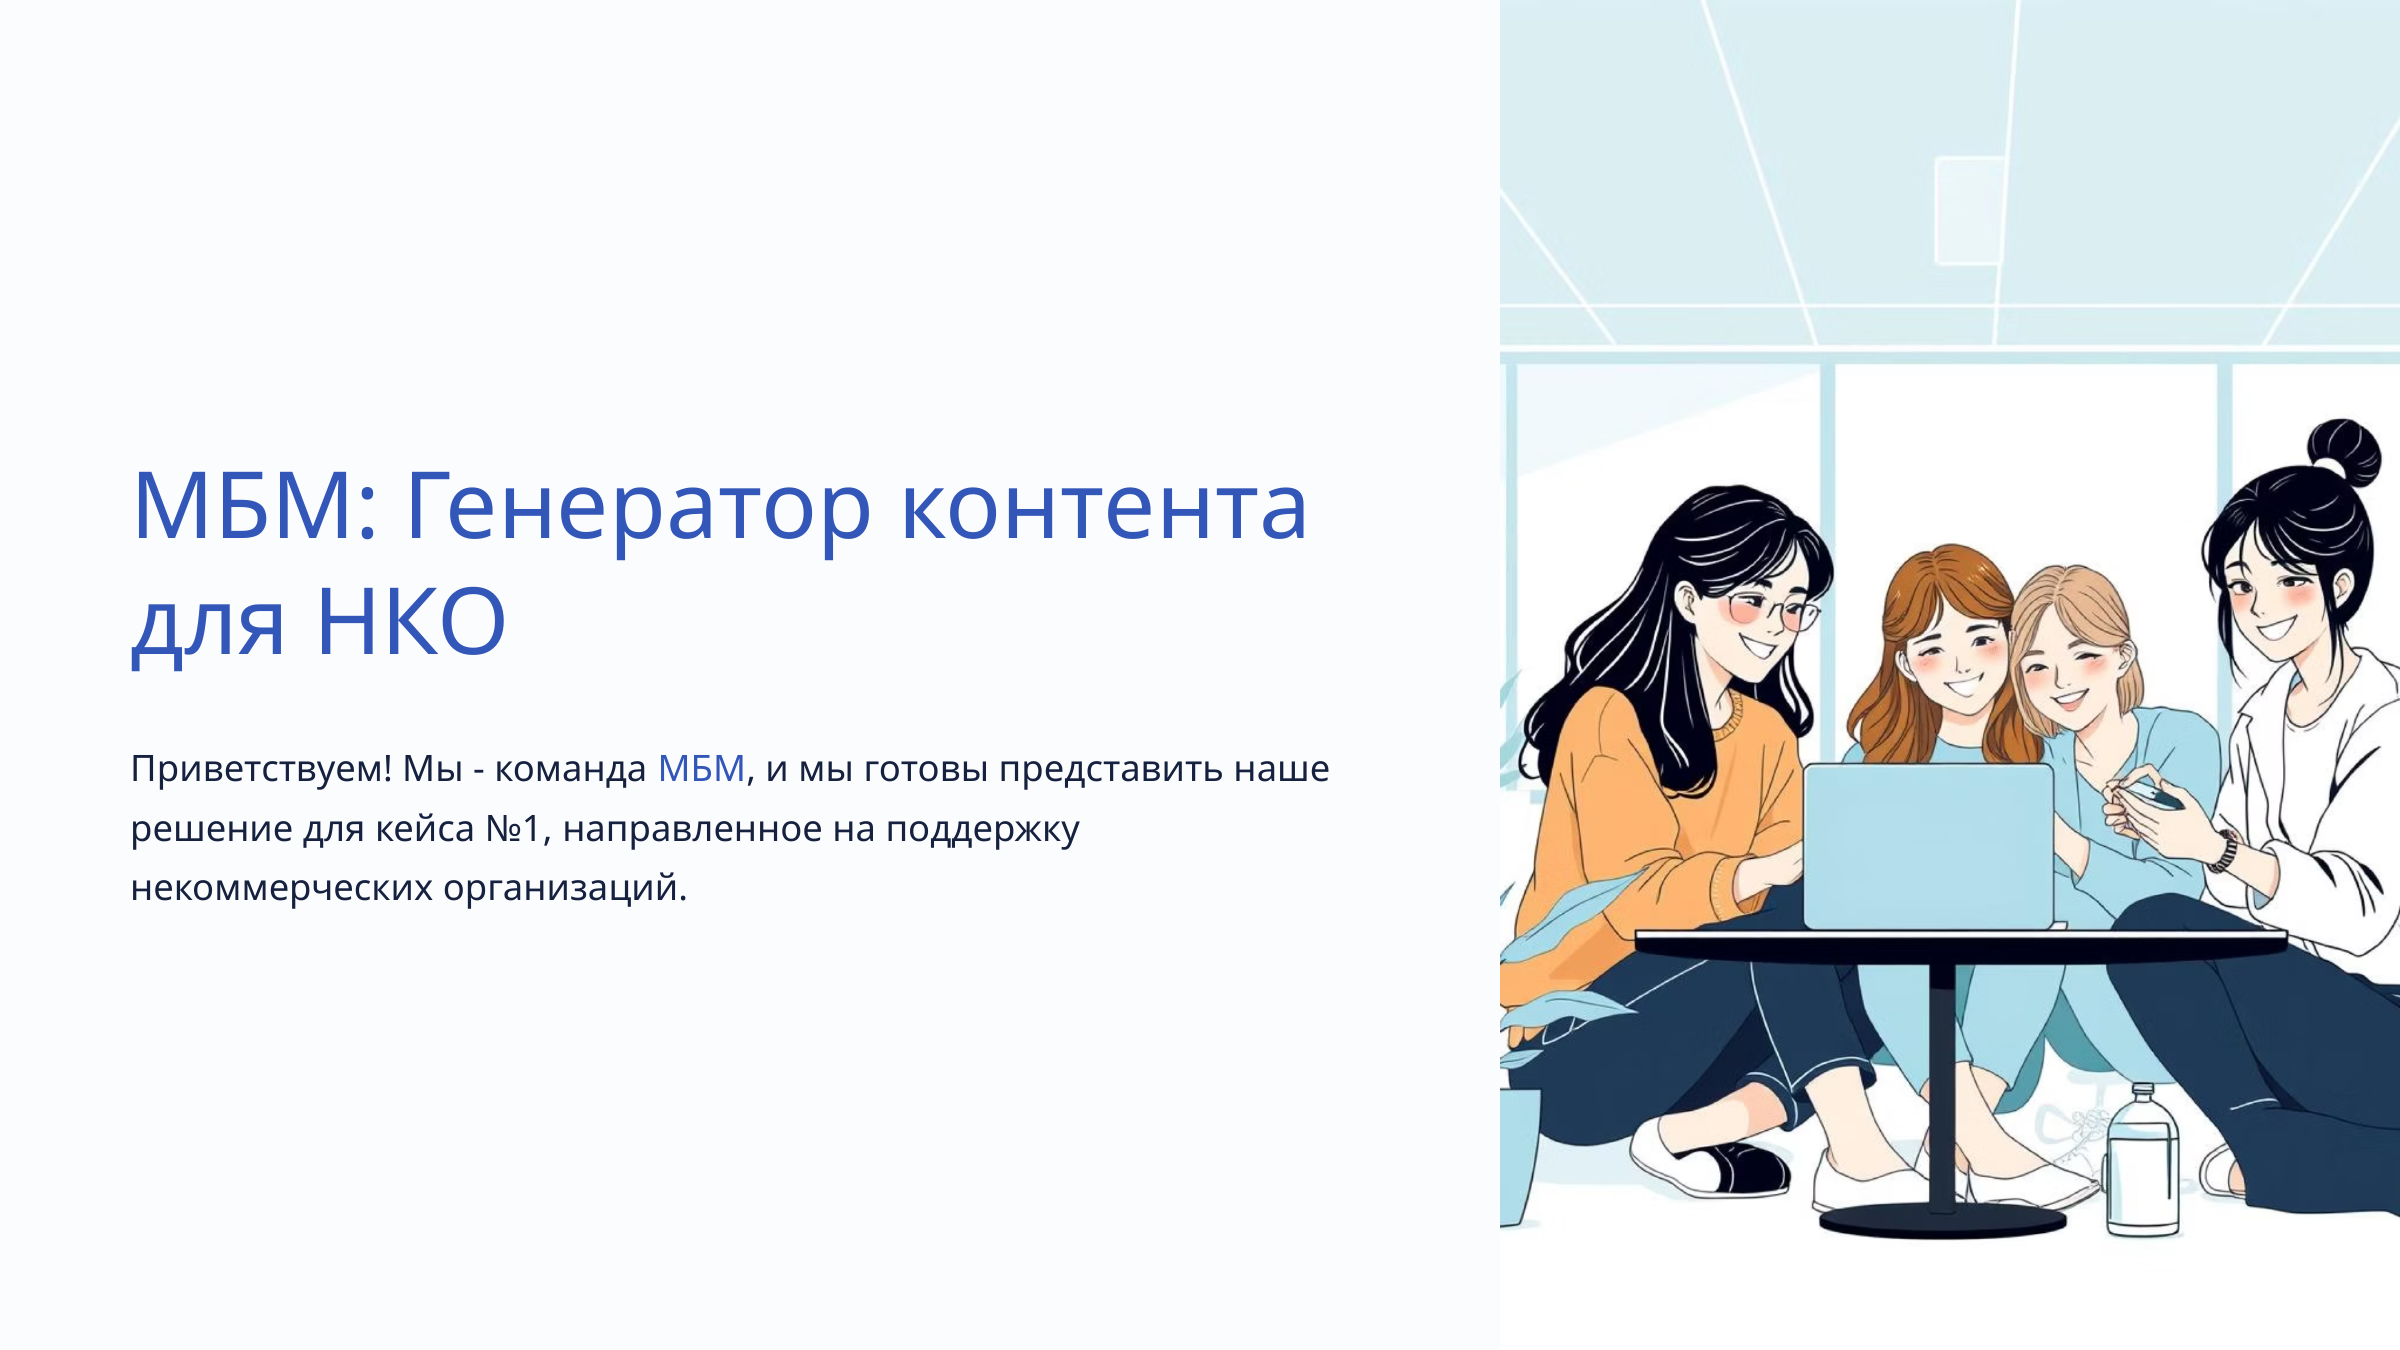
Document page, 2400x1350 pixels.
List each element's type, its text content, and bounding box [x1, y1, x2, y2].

picture [1499, 0, 2400, 1350]
text_box Приветствуем! Мы - команда МБМ, и мы готовы представить наше решение для кейса №1, направленное на поддержку некоммерческих организаций. [130, 729, 1370, 909]
text_box МБМ: Генератор контента для НКО [130, 441, 1370, 674]
